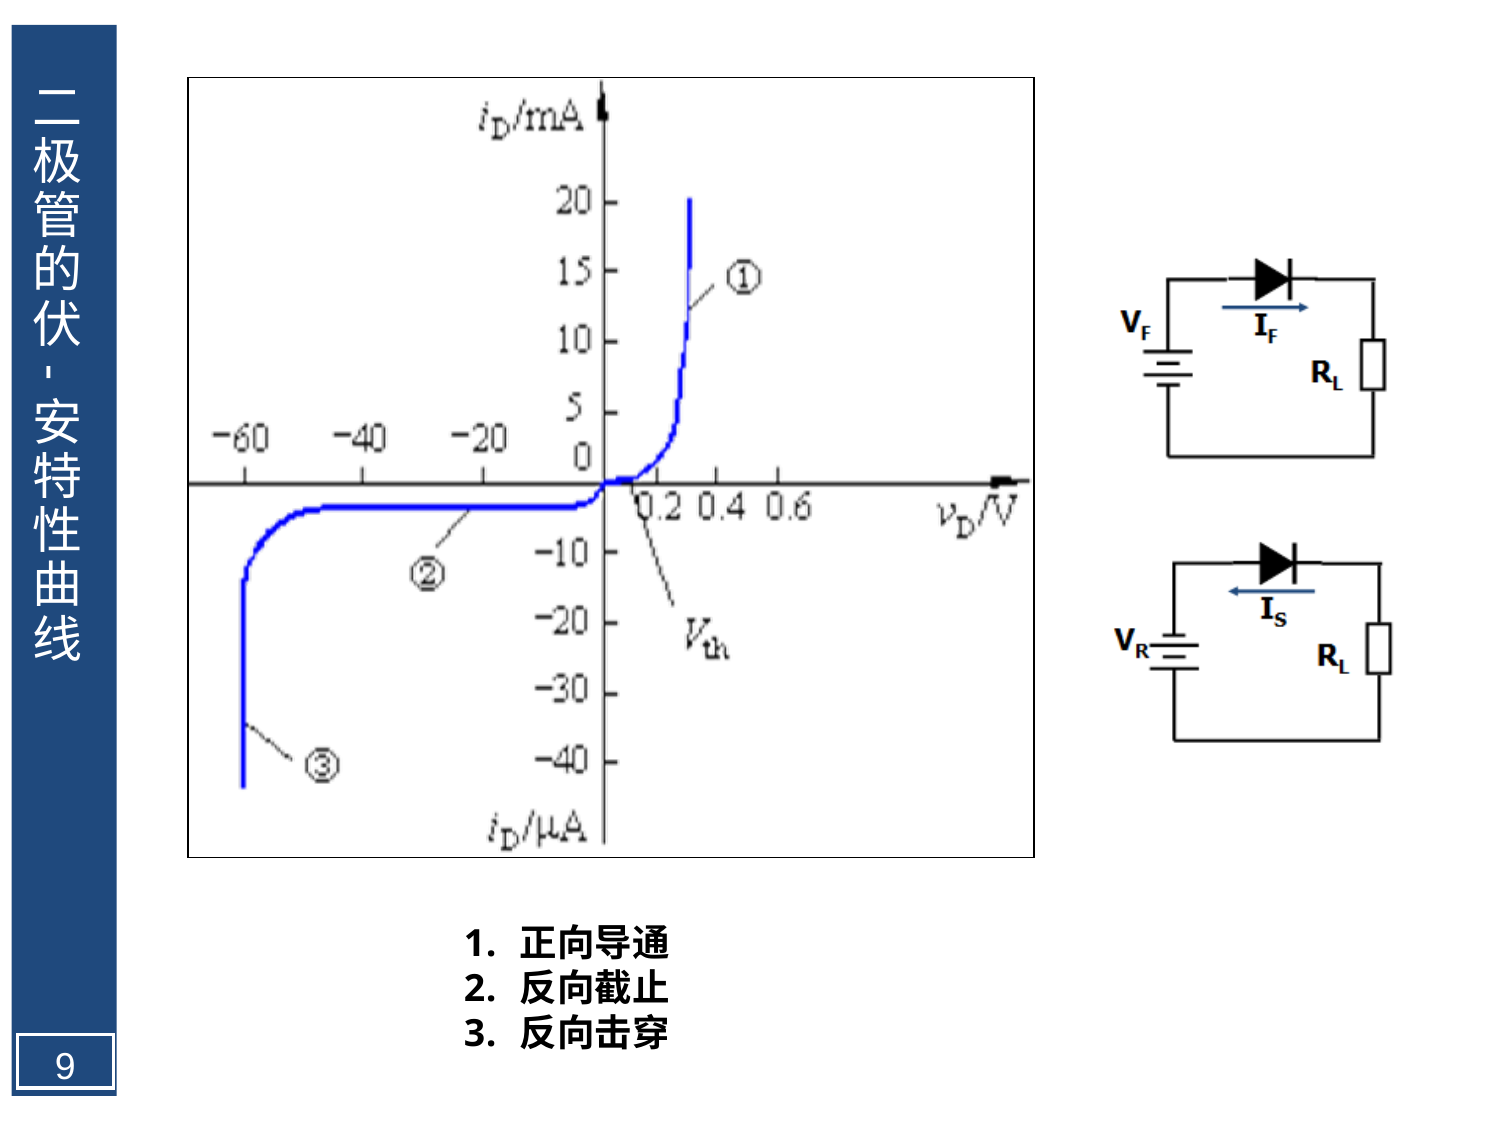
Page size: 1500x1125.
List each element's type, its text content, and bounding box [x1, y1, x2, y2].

picture [188, 77, 1034, 858]
picture [1109, 237, 1398, 757]
title 二极管的伏-安特性曲线 [17, 66, 115, 1075]
slide_number 9 [16, 1033, 115, 1090]
text_box 正向导通 反向截止 反向击穿 [448, 911, 694, 1061]
